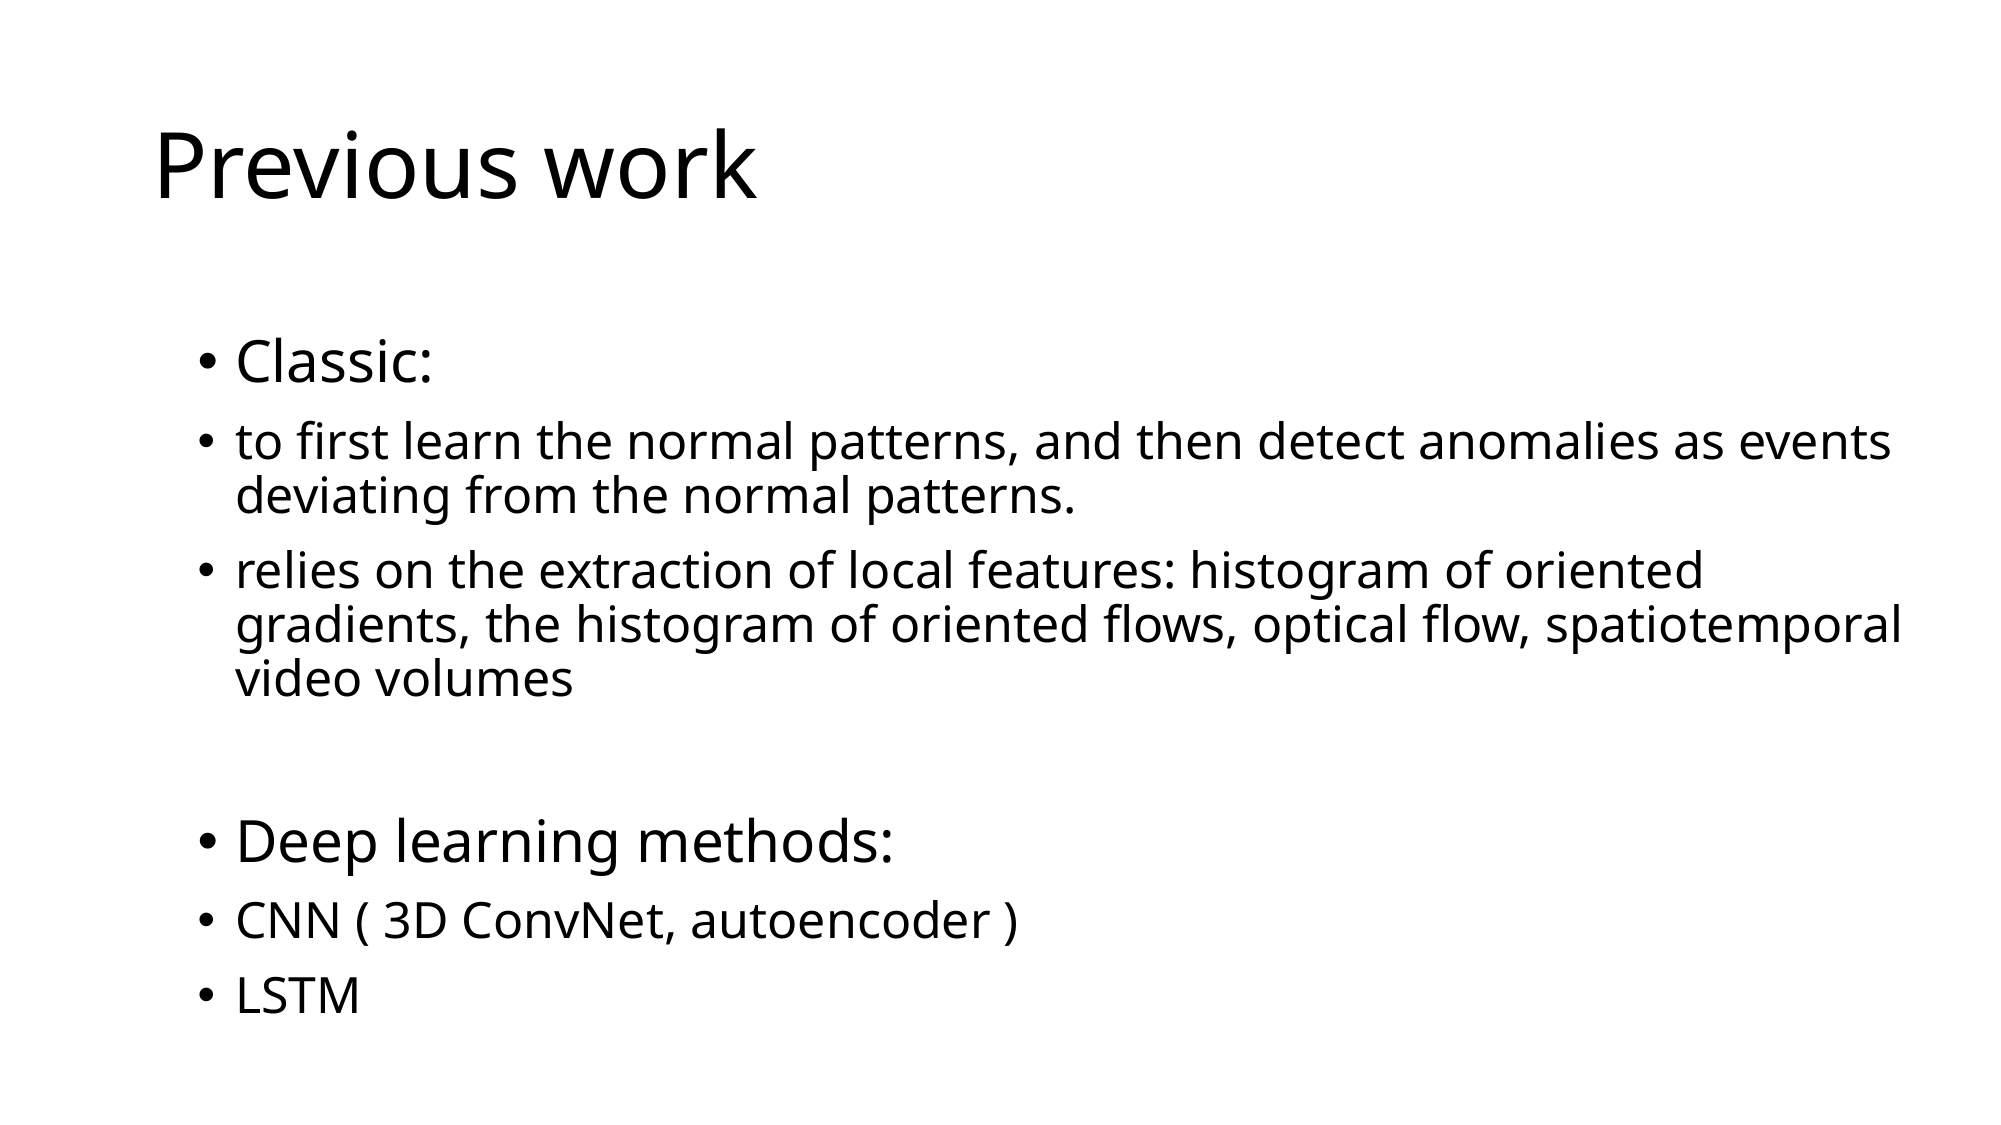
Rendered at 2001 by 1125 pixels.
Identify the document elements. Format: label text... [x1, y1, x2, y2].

list Classic: to first learn the normal patterns, and then detect anomalies as events deviating from the normal patterns. relies on the extraction of local features: histogram of oriented gradients, the histogram of oriented flows, optical flow, spatiotemporal video volumes Deep learning methods: CNN ( 3D ConvNet, autoencoder ) LSTM [182, 325, 1964, 1039]
title Previous work [137, 59, 1863, 278]
